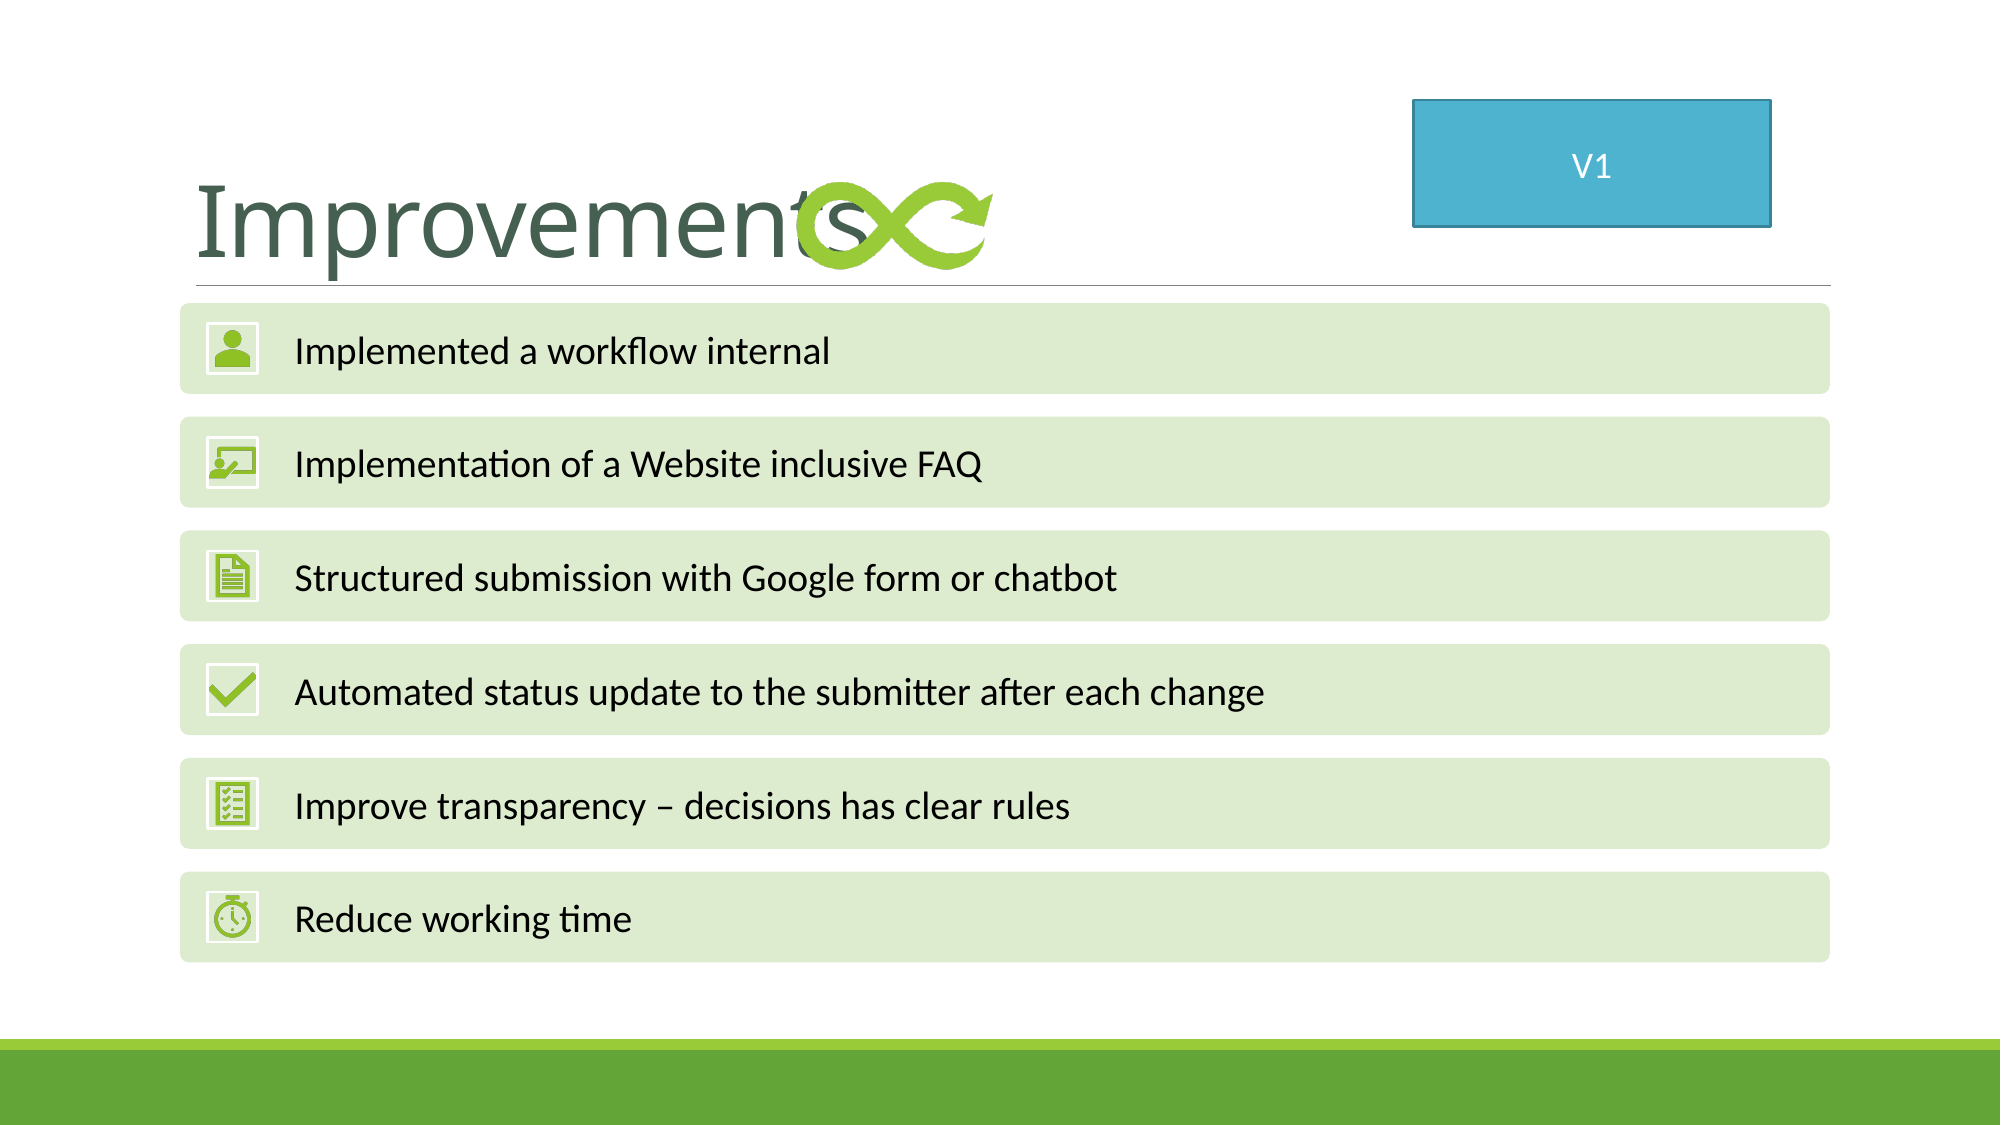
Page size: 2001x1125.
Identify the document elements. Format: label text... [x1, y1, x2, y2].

picture [785, 118, 1001, 335]
text_box V1 [1412, 99, 1772, 228]
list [179, 302, 1831, 964]
title Improvements [180, 47, 1830, 285]
